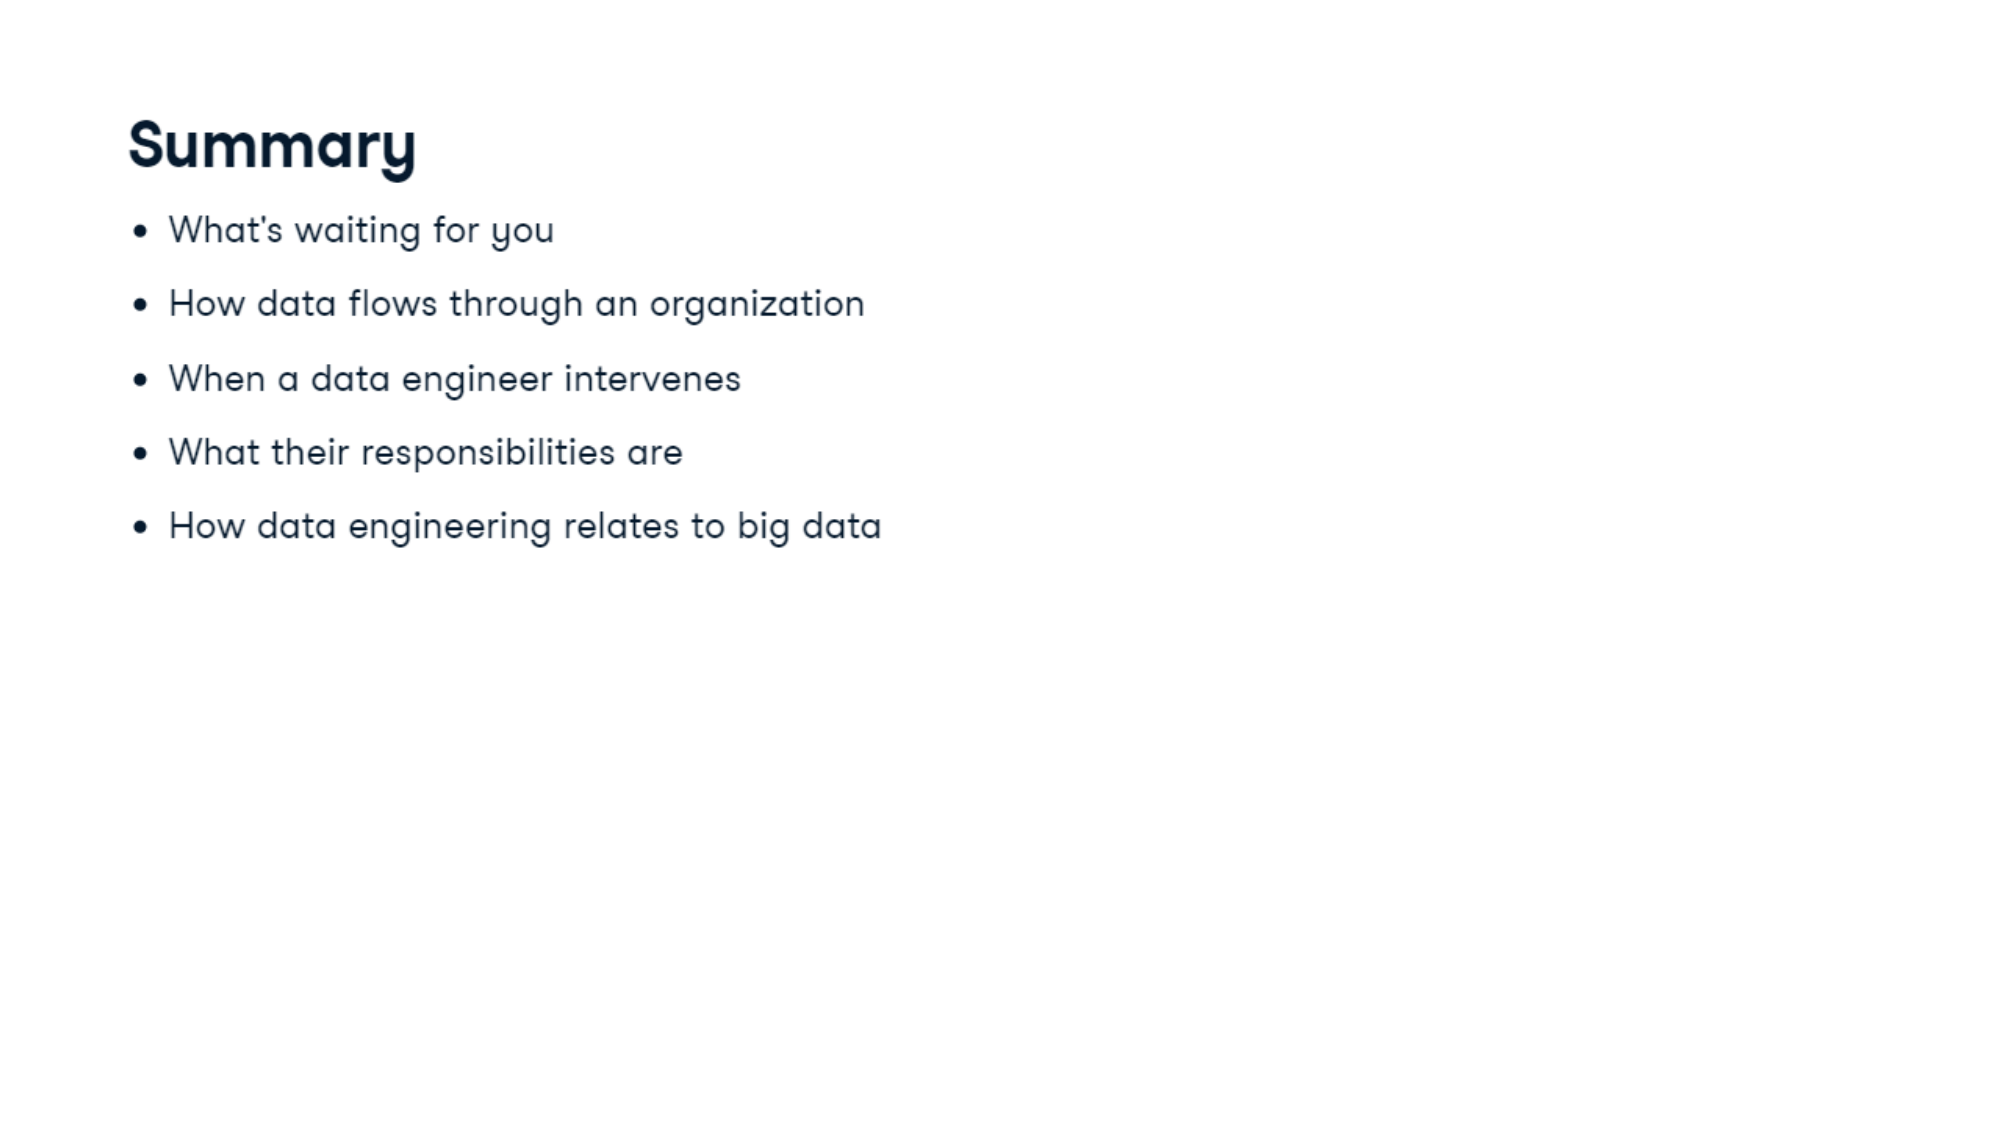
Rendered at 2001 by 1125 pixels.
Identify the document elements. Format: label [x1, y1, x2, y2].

picture [110, 100, 1137, 612]
